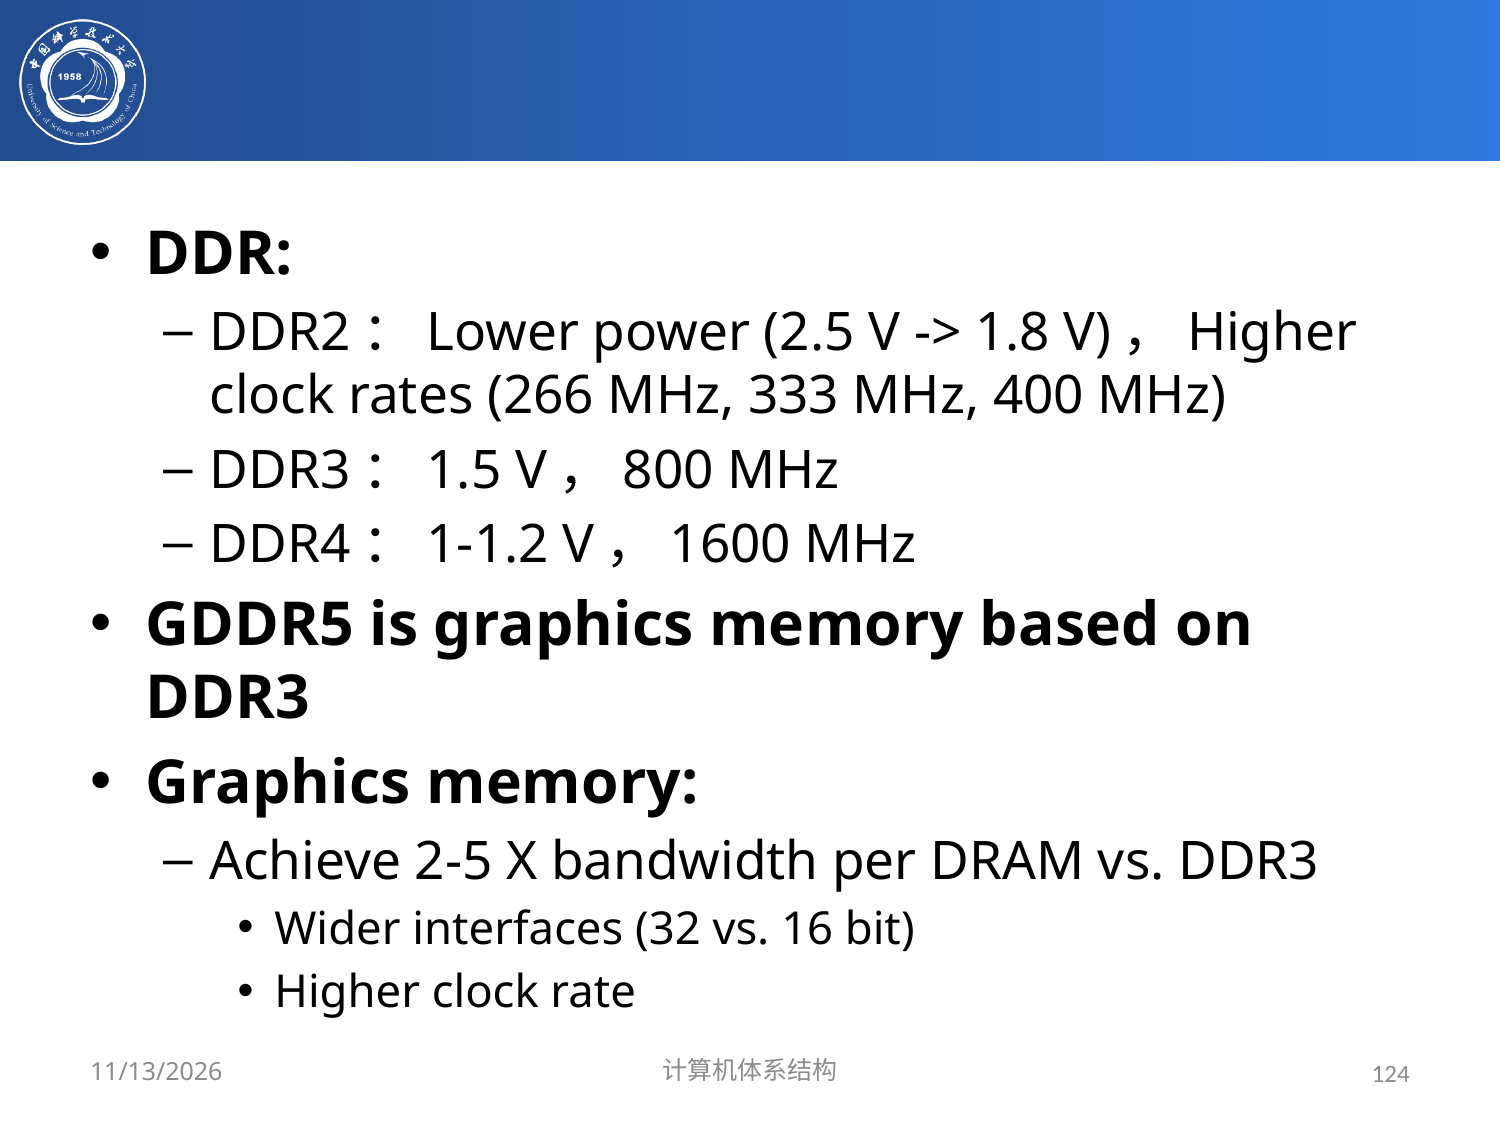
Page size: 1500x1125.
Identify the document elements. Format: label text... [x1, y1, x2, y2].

list DDR: DDR2：Lower power (2.5 V -> 1.8 V)，Higher clock rates (266 MHz, 333 MHz, 400 MHz) DDR3：1.5 V，800 MHz DDR4：1-1.2 V，1600 MHz GDDR5 is graphics memory based on DDR3 Graphics memory: Achieve 2-5 X bandwidth per DRAM vs. DDR3 Wider interfaces (32 vs. 16 bit) Higher clock rate [75, 206, 1425, 1036]
picture [19, 19, 146, 145]
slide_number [75, 1042, 425, 1103]
footer 计算机体系结构 [512, 1042, 988, 1103]
slide_number 124 [1074, 1042, 1425, 1103]
